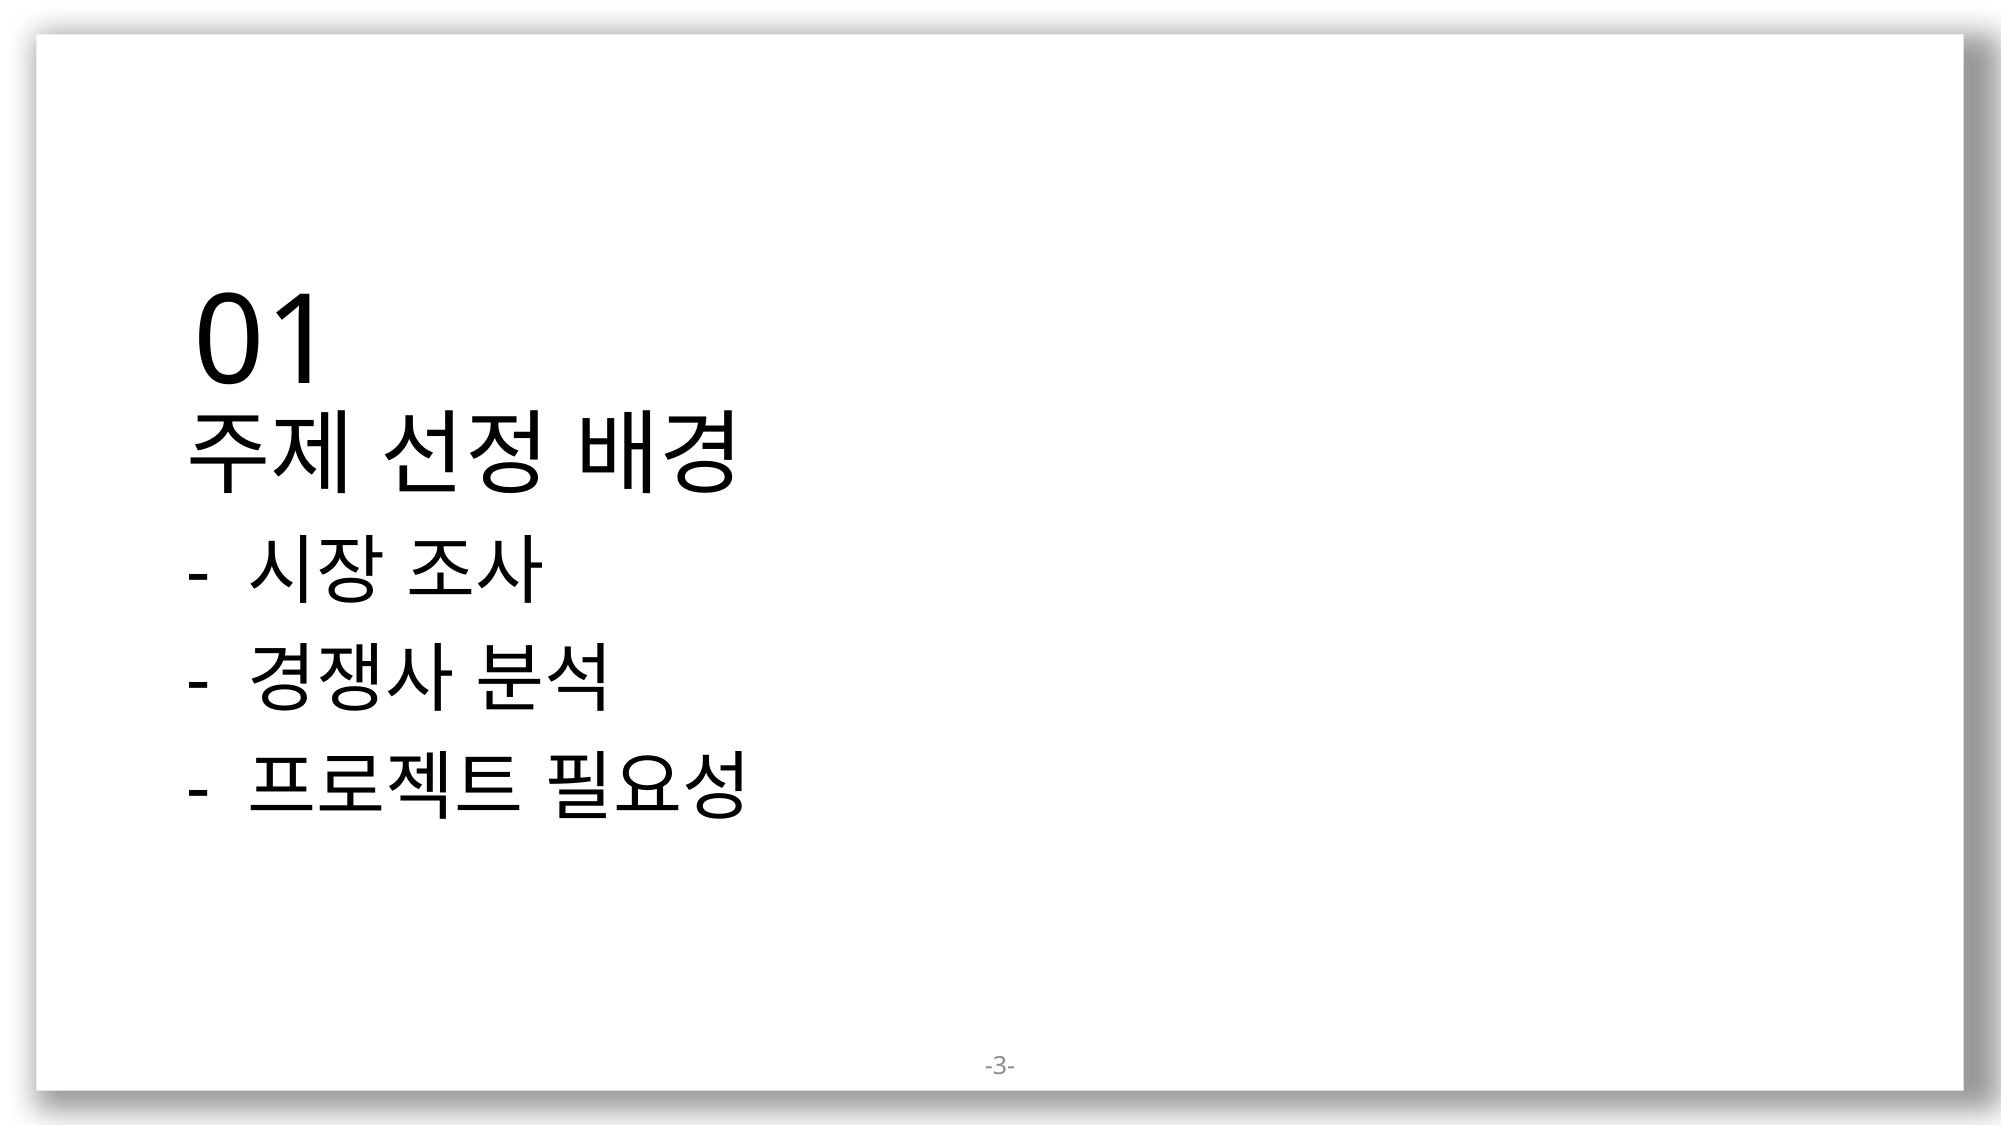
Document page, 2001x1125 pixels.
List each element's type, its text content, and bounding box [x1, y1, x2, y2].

slide_number 3 [774, 1036, 1225, 1097]
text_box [179, 221, 759, 837]
